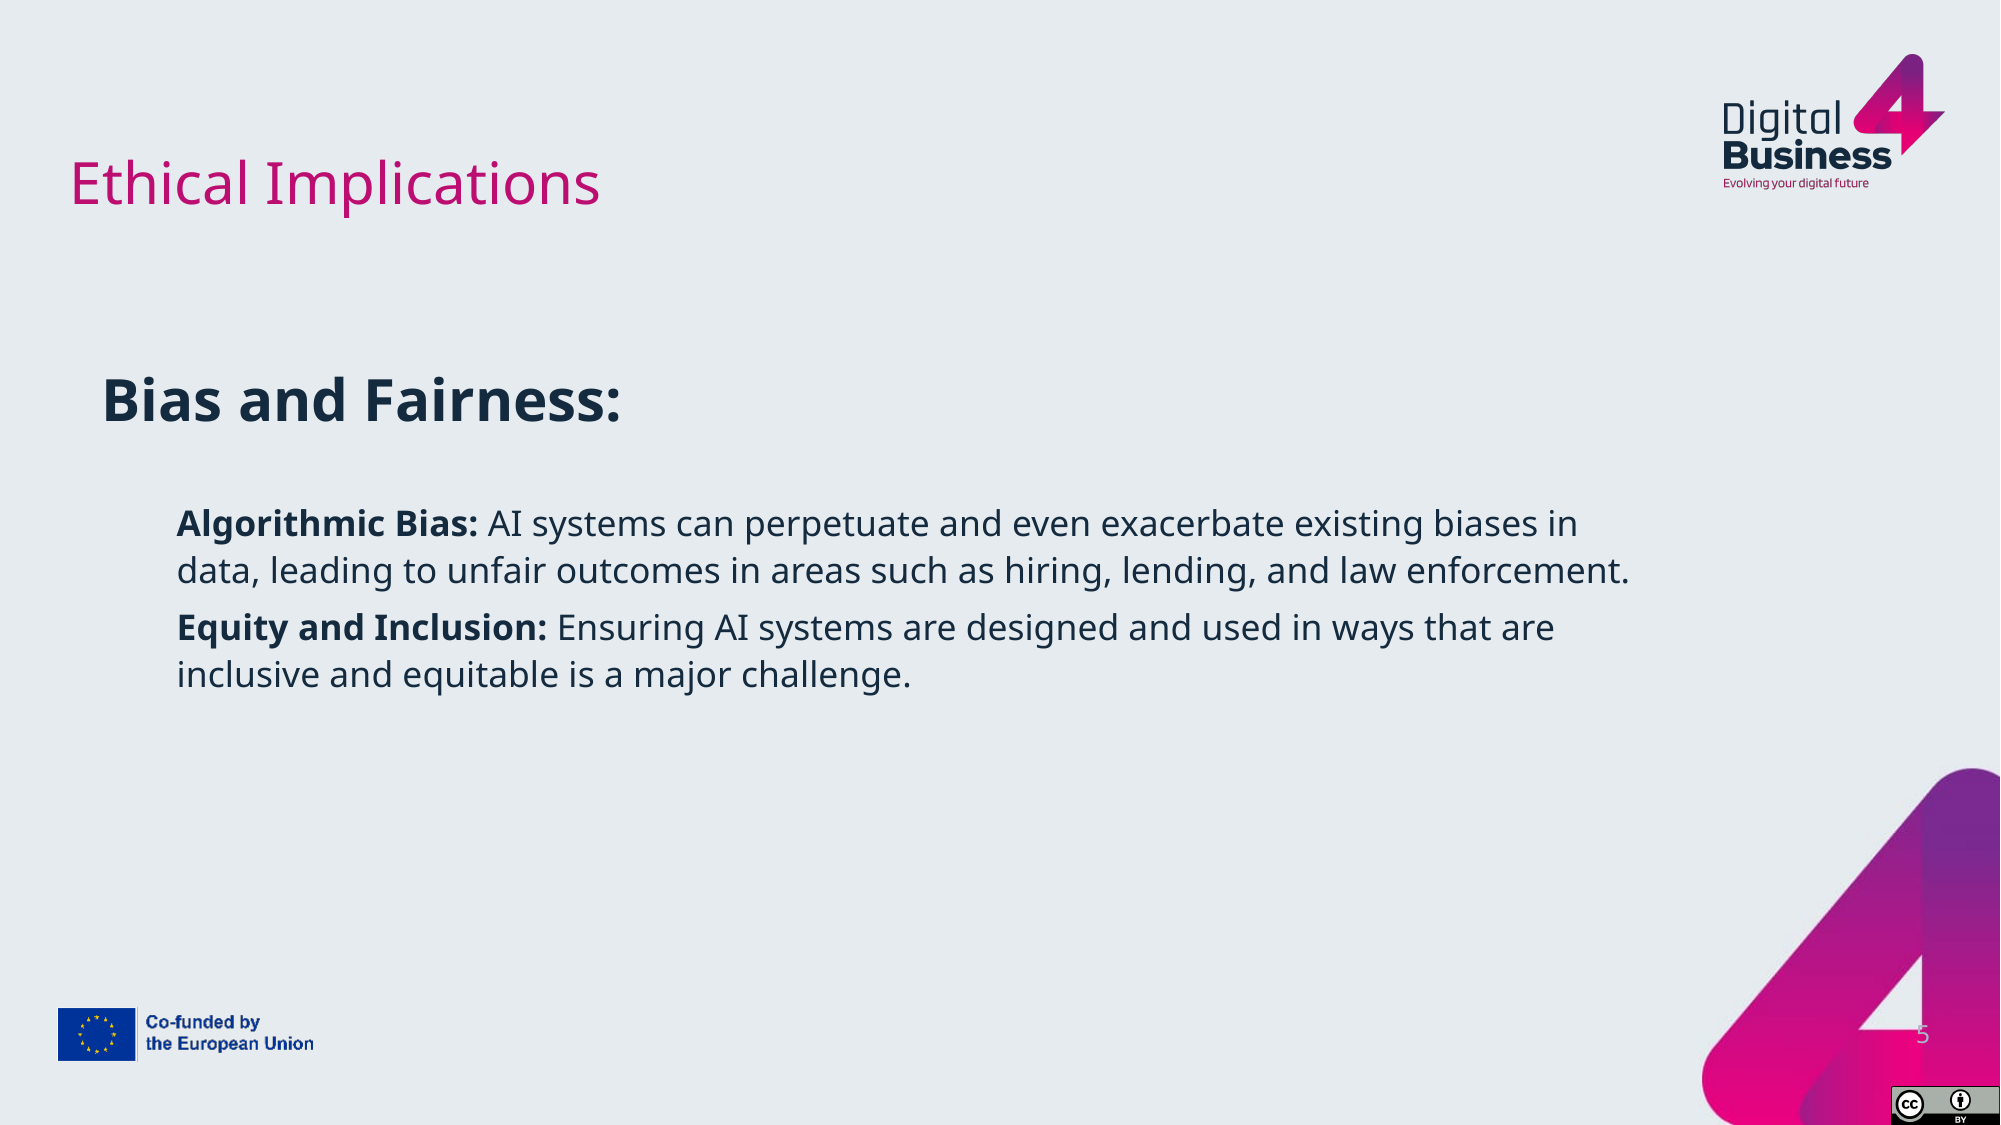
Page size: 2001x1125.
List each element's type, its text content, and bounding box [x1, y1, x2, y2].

list Bias and Fairness: Algorithmic Bias: AI systems can perpetuate and even exacerbate existing biases in data, leading to unfair outcomes in areas such as hiring, lending, and law enforcement. Equity and Inclusion: Ensuring AI systems are designed and used in ways that are inclusive and equitable is a major challenge. [86, 348, 1653, 460]
picture [0, 0, 2000, 1125]
title Ethical Implications [54, 54, 1623, 225]
